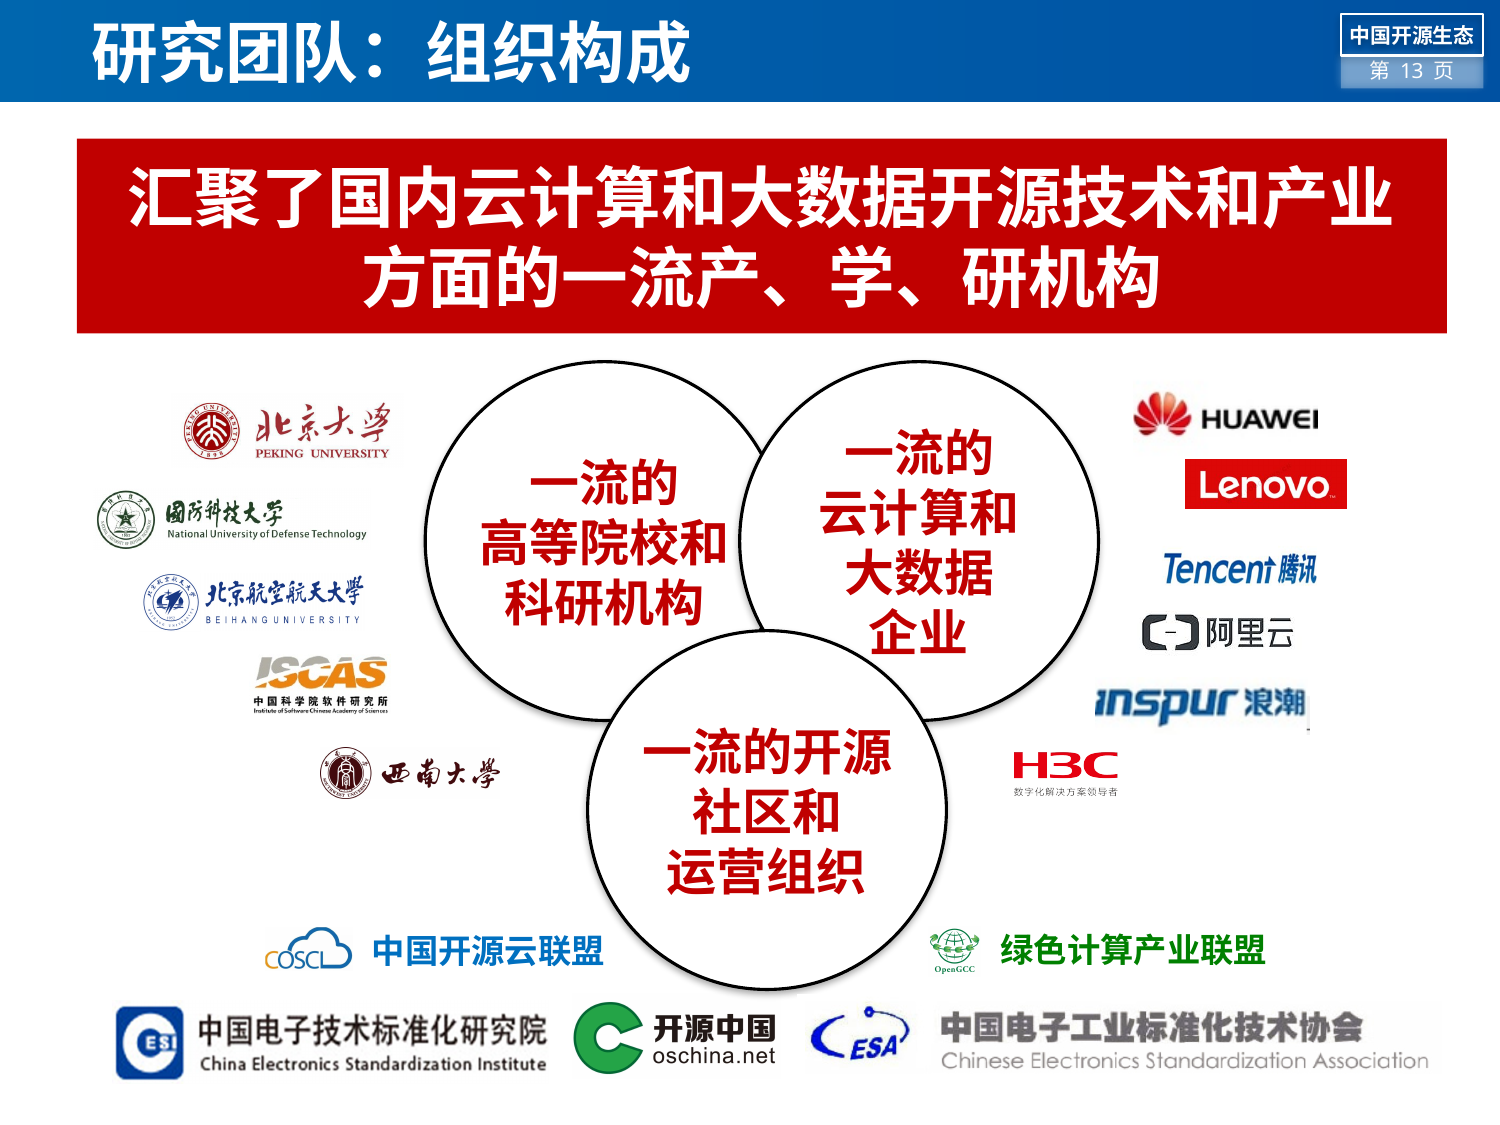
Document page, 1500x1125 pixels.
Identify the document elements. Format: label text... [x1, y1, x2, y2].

picture [319, 746, 501, 799]
picture [111, 999, 549, 1085]
picture [1095, 538, 1336, 735]
text_box 汇聚了国内云计算和大数据开源技术和产业 方面的一流产、学、研机构 [76, 138, 1447, 334]
title 研究团队：组织构成 [76, 0, 1342, 103]
picture [1012, 751, 1119, 798]
picture [797, 993, 1442, 1083]
text_box 绿色计算产业联盟 [1102, 922, 1282, 977]
picture [571, 993, 781, 1079]
picture [92, 488, 371, 551]
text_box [139, 573, 366, 632]
picture [1133, 356, 1347, 509]
text_box 中国开源云联盟 [357, 923, 419, 978]
picture [265, 926, 353, 971]
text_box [424, 361, 1099, 990]
picture [248, 654, 391, 715]
picture [170, 393, 404, 468]
picture [928, 925, 982, 977]
